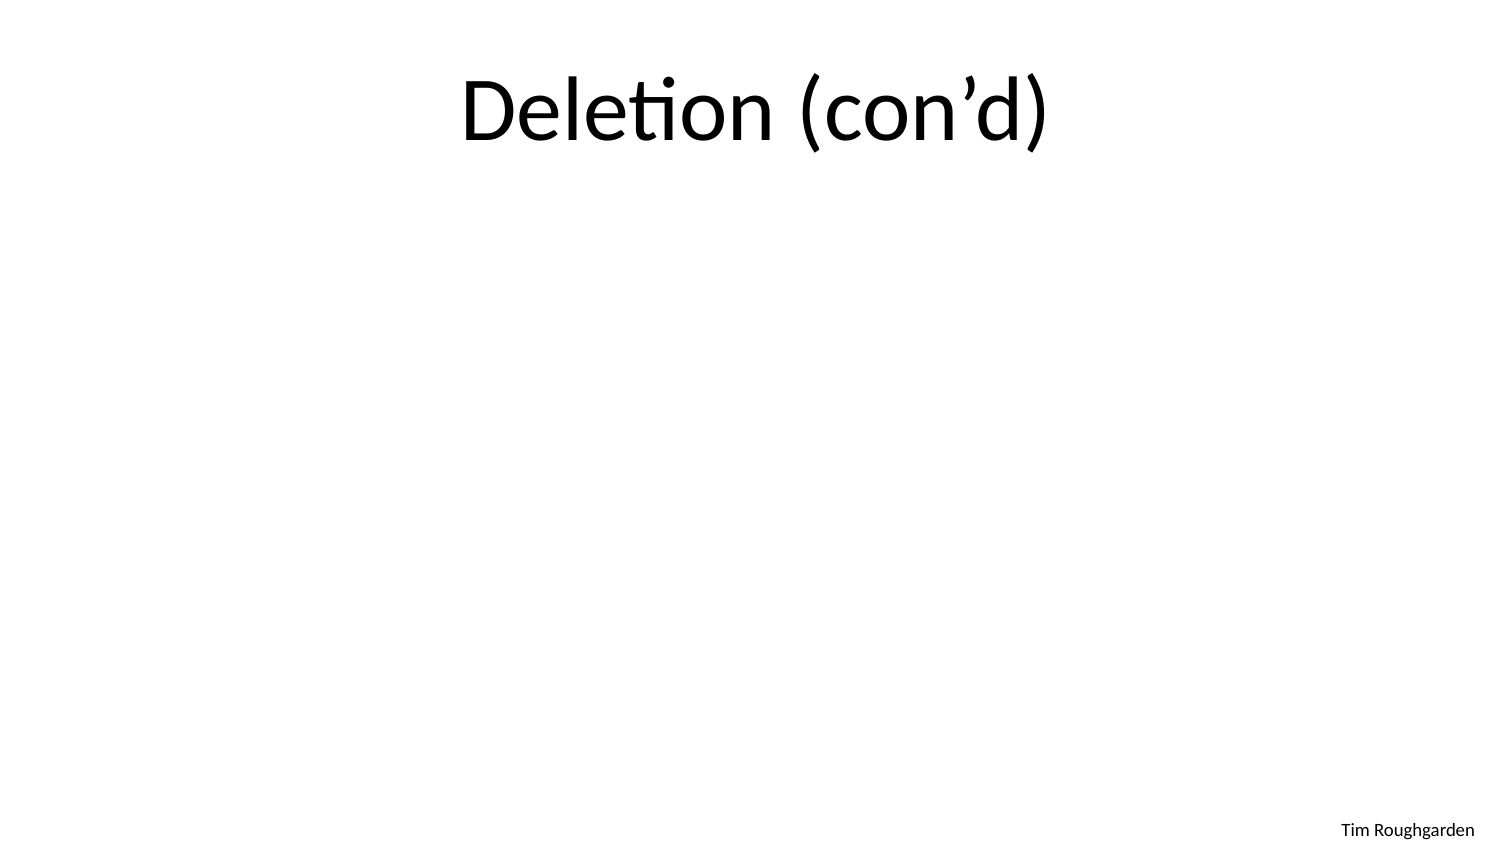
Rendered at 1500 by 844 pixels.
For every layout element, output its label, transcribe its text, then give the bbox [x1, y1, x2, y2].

title Deletion (con’d) [75, 33, 1438, 175]
